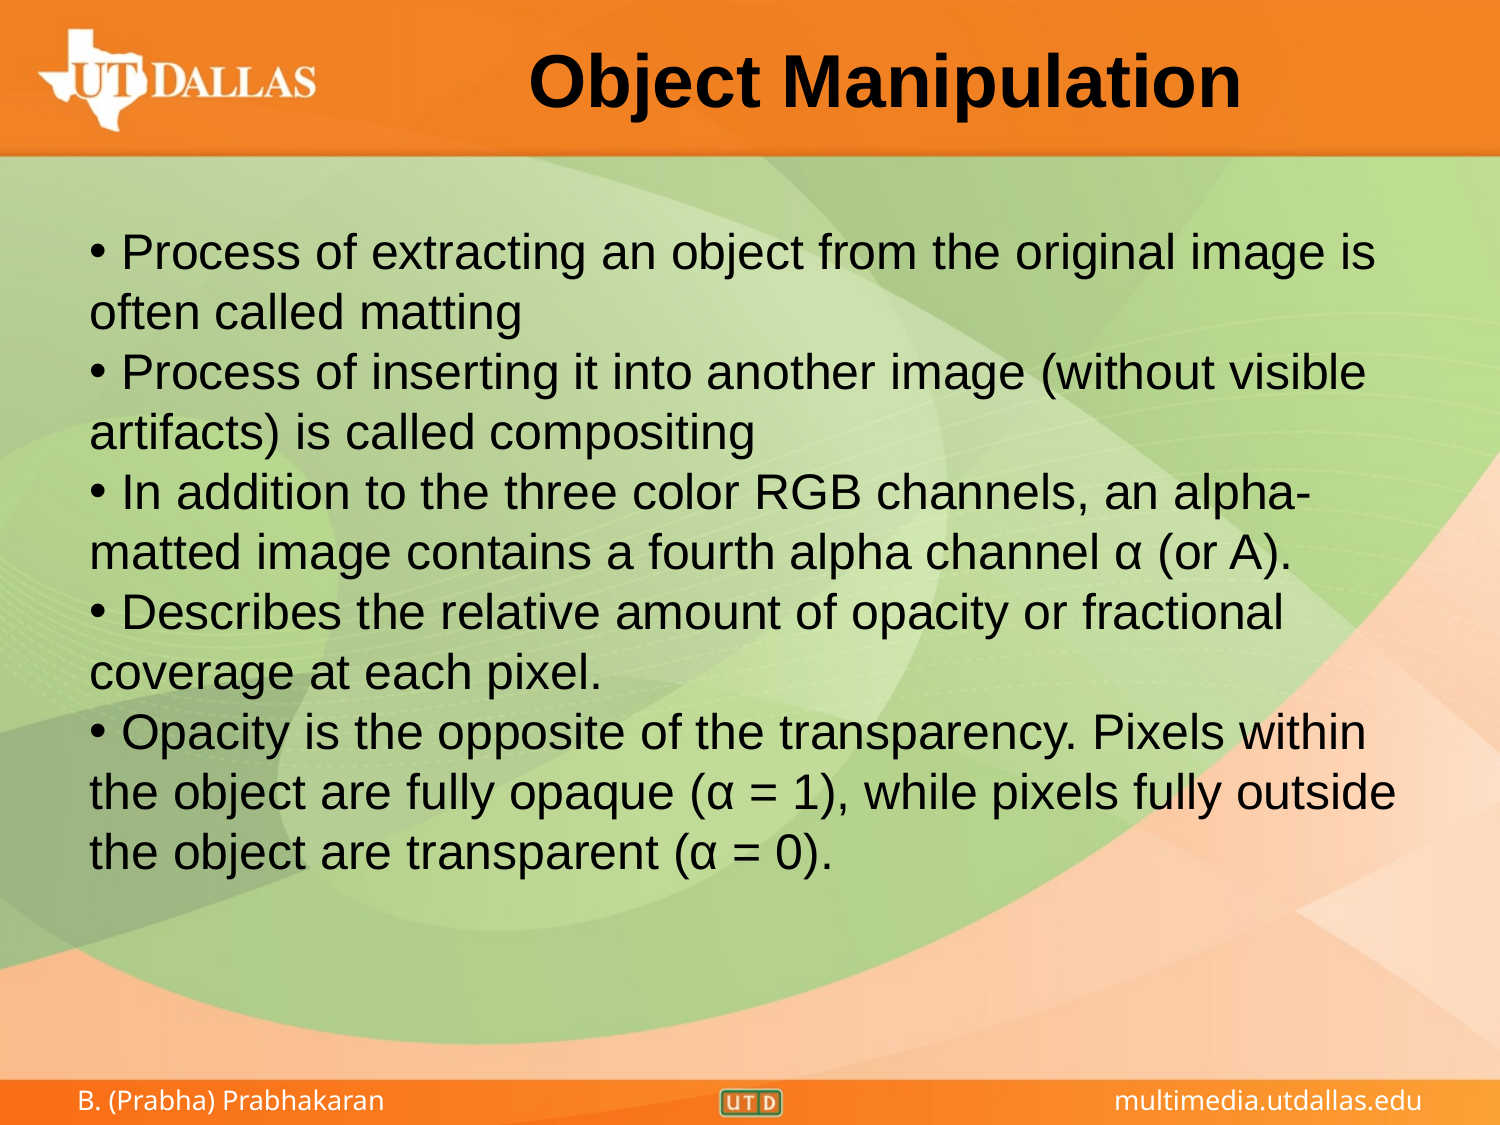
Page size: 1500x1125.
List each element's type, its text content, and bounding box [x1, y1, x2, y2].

text_box Object Manipulation [513, 24, 1260, 130]
picture [0, 0, 1500, 1125]
text_box Process of extracting an object from the original image is often called matting Process of inserting it into another image (without visible artifacts) is called compositing In addition to the three color RGB channels, an alpha-matted image contains a fourth alpha channel α (or A). Describes the relative amount of opacity or fractional coverage at each pixel. Opacity is the opposite of the transparency. Pixels within the object are fully opaque (α = 1), while pixels fully outside the object are transparent (α = 0). [74, 212, 1438, 888]
